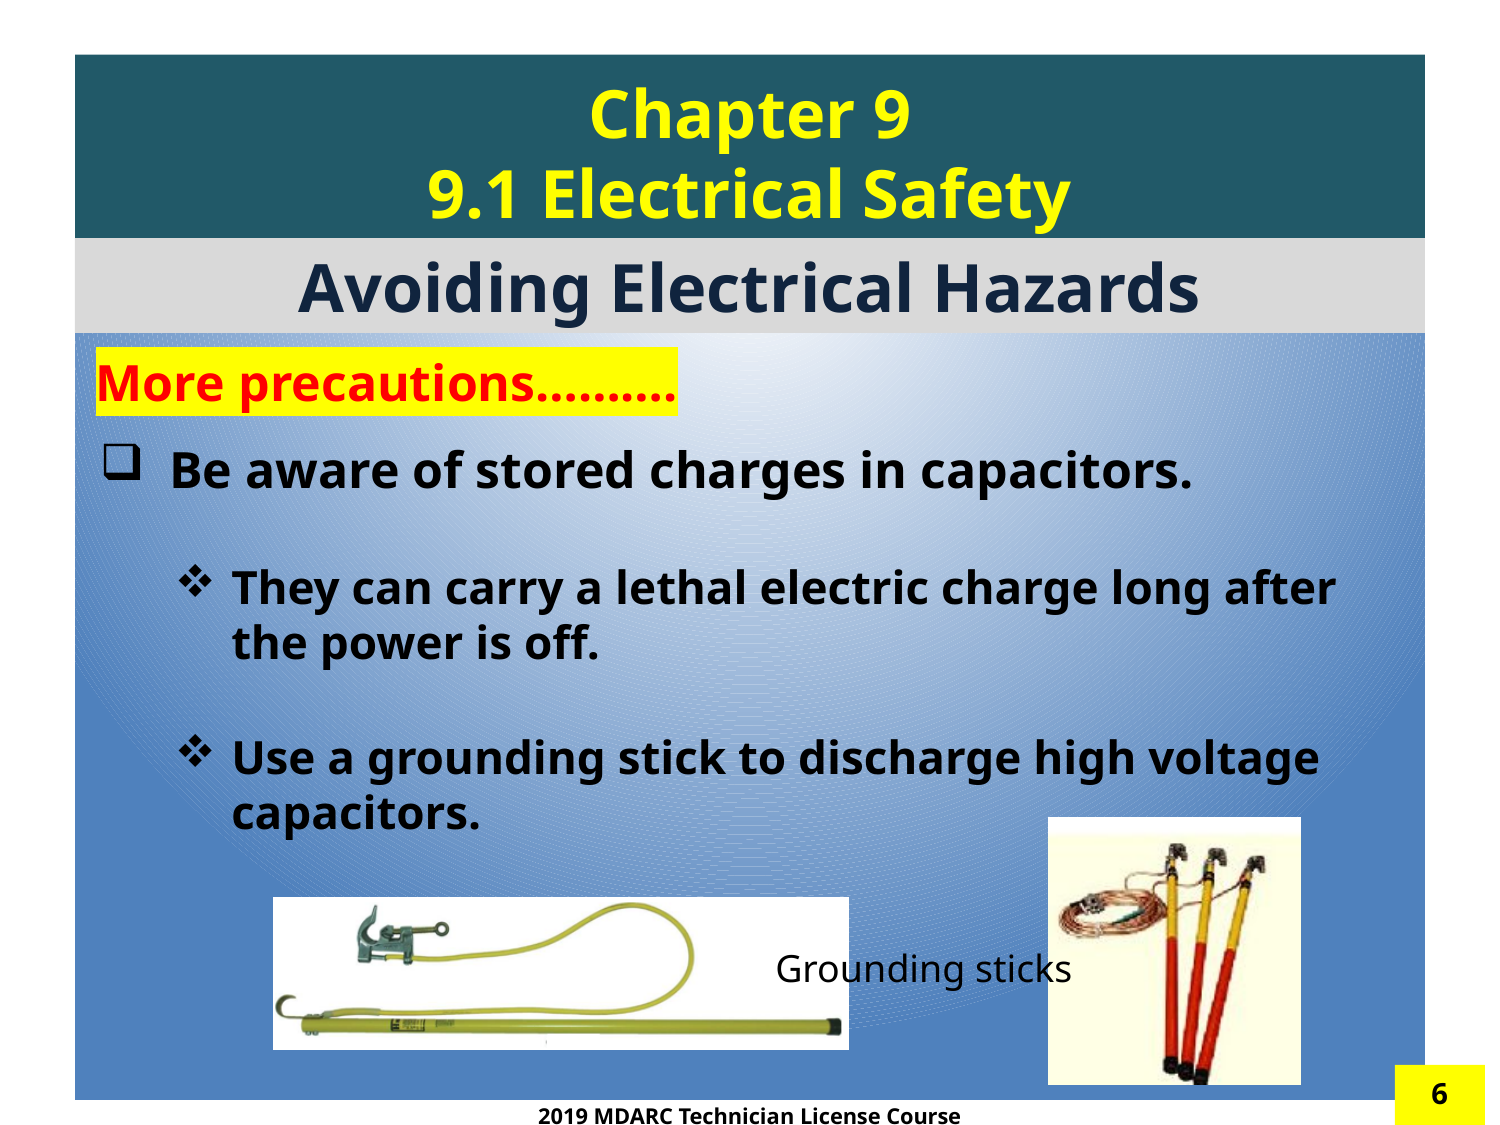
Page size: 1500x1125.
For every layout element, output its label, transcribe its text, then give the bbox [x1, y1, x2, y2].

text_box 6 [1394, 1064, 1485, 1125]
text_box 2019 MDARC Technician License Course [442, 1094, 1058, 1125]
text_box Avoiding Electrical Hazards [74, 238, 1425, 333]
text_box More precautions………. [81, 343, 819, 419]
picture [273, 897, 850, 1051]
picture [1048, 817, 1301, 1085]
title Chapter 9 9.1 Electrical Safety [75, 54, 1425, 238]
list [75, 333, 1425, 1100]
text_box Be aware of stored charges in capacitors. They can carry a lethal electric charge long after the power is off. Use a grounding stick to discharge high voltage capacitors. [85, 431, 1375, 846]
text_box Grounding sticks [855, 937, 1043, 997]
